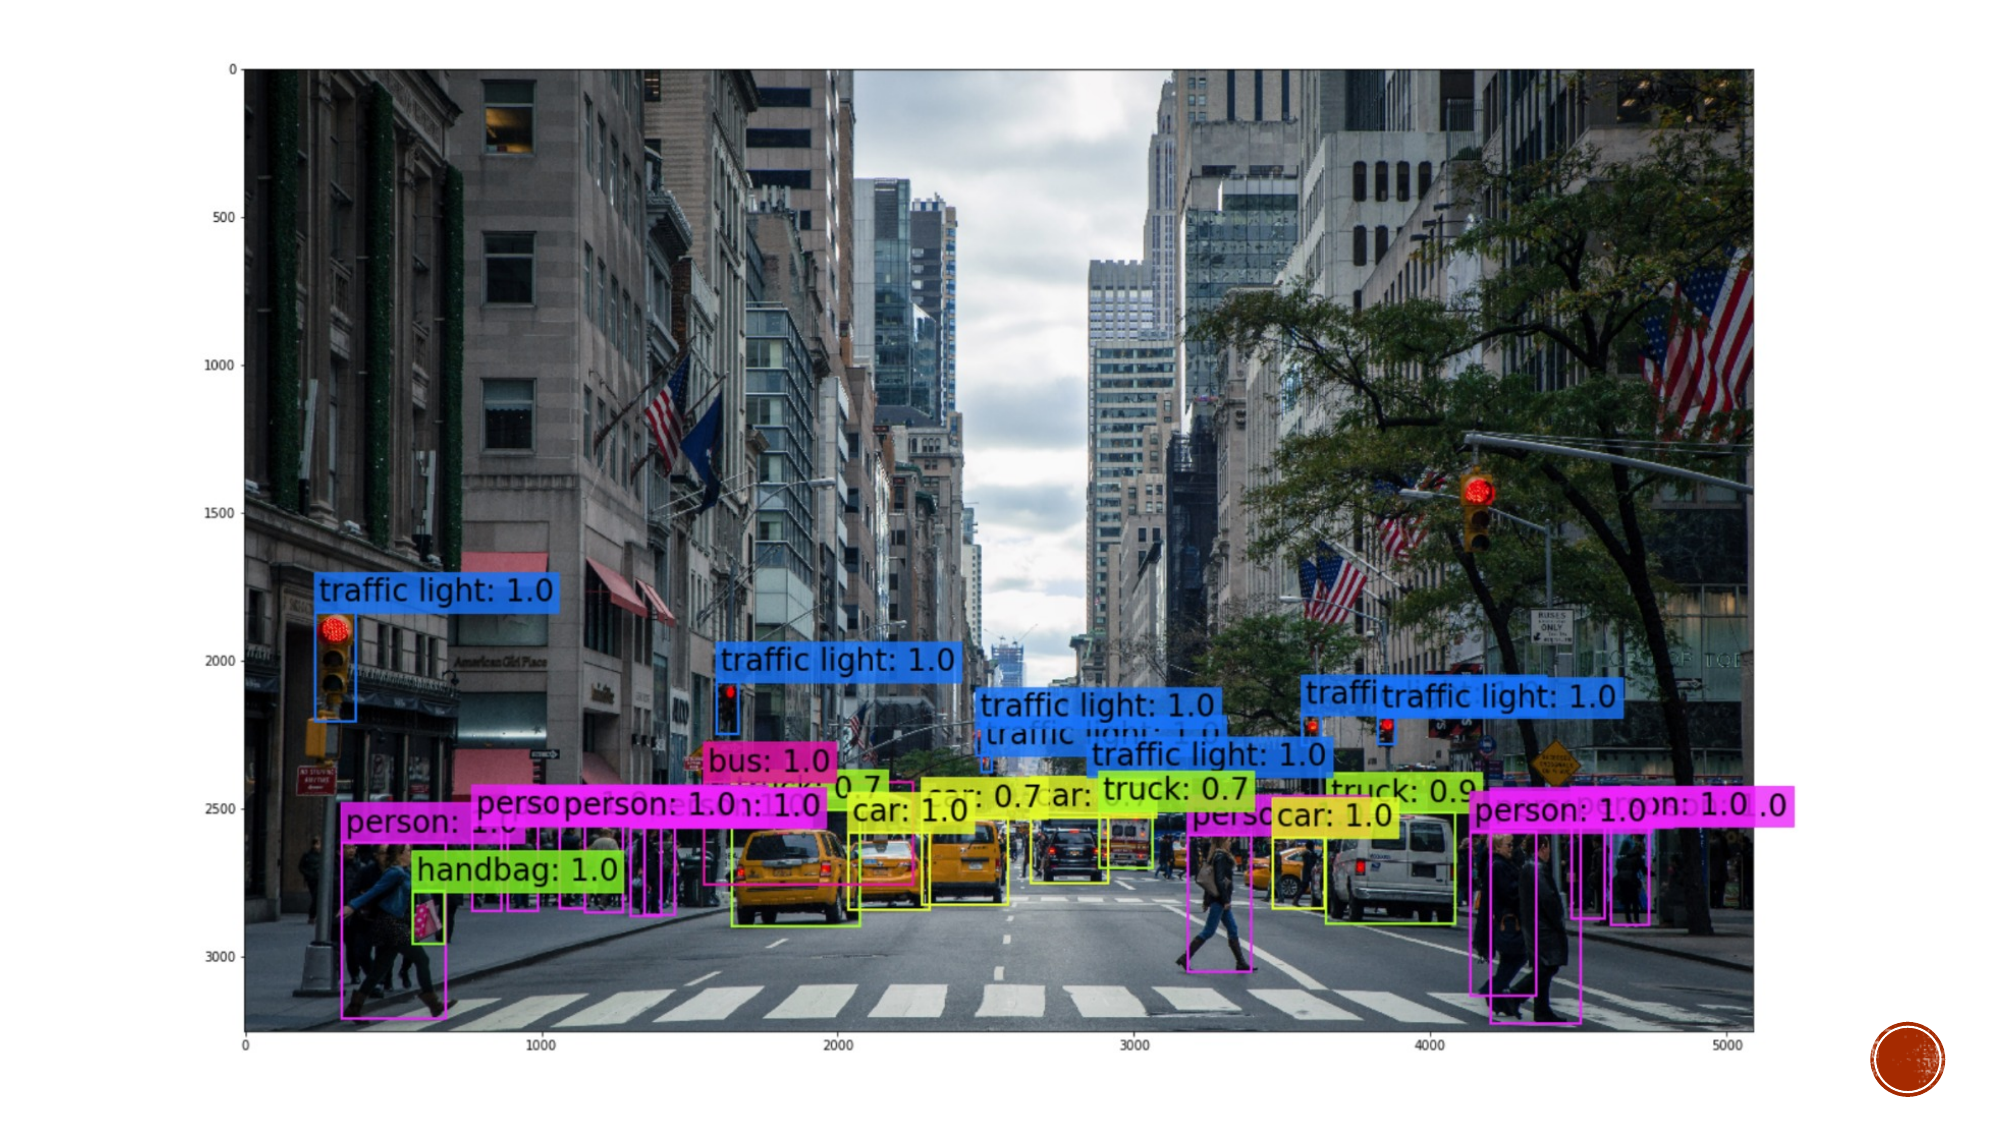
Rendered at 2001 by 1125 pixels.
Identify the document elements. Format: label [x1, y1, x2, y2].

list [189, 56, 1810, 1070]
